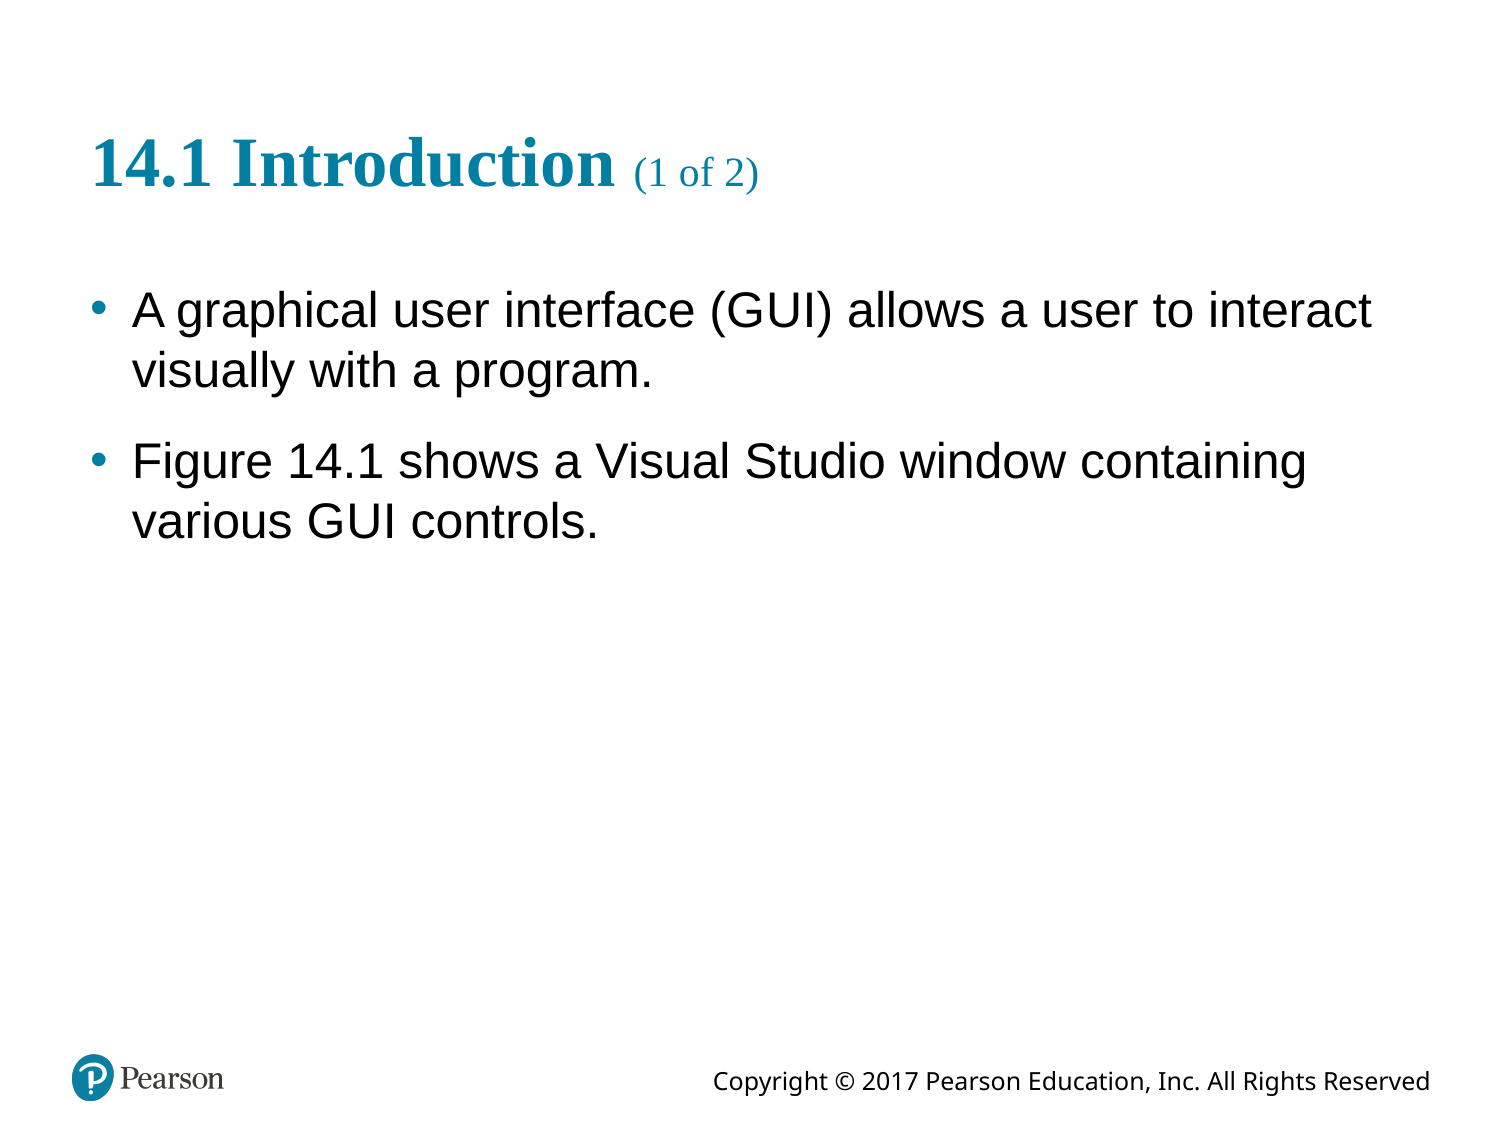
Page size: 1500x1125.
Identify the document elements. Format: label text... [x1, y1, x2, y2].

picture [98, 1054, 224, 1101]
list A graphical user interface (G U I) allows a user to interact visually with a program. Figure 14.1 shows a Visual Studio window containing various G U I controls. [75, 262, 1425, 1005]
picture [72, 1054, 88, 1070]
picture [80, 1063, 106, 1088]
title 14.1 Introduction (1 of 2) [75, 35, 1425, 216]
picture [72, 1087, 83, 1101]
